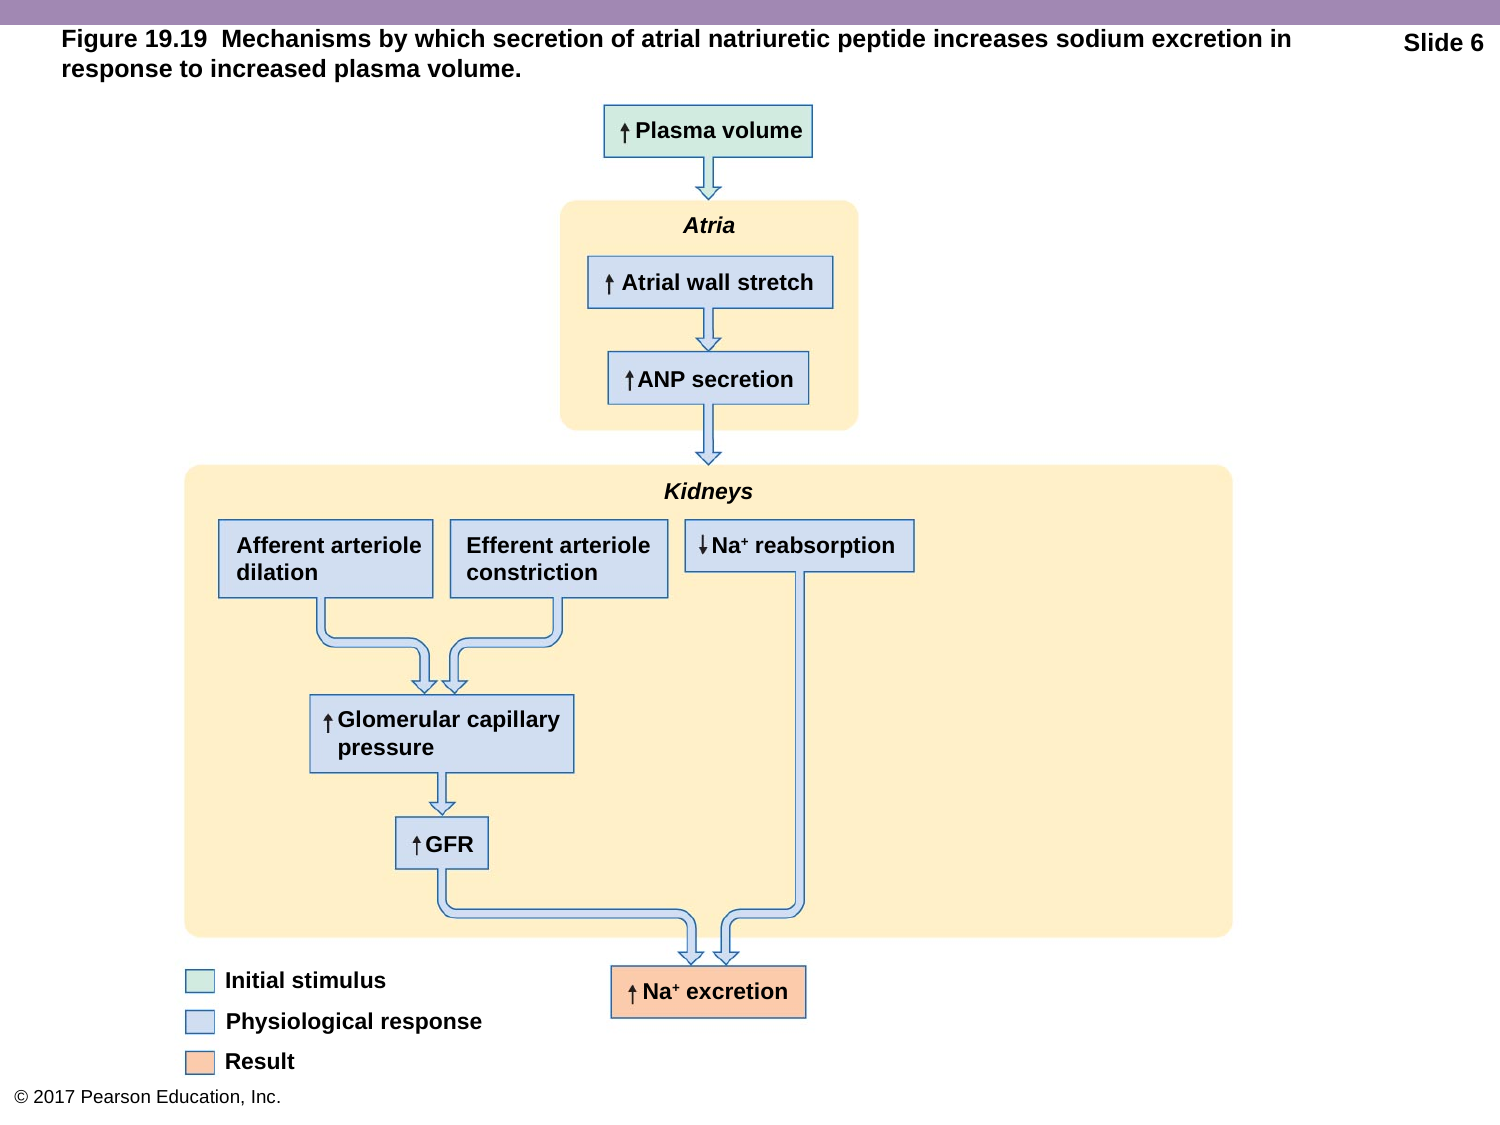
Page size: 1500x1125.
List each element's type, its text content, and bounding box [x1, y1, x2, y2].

picture [174, 93, 1242, 1078]
text_box Slide 6 [1388, 18, 1500, 64]
title Figure 19.19 Mechanisms by which secretion of atrial natriuretic peptide increases sodium excretion in response to increased plasma volume. [46, 14, 1500, 91]
